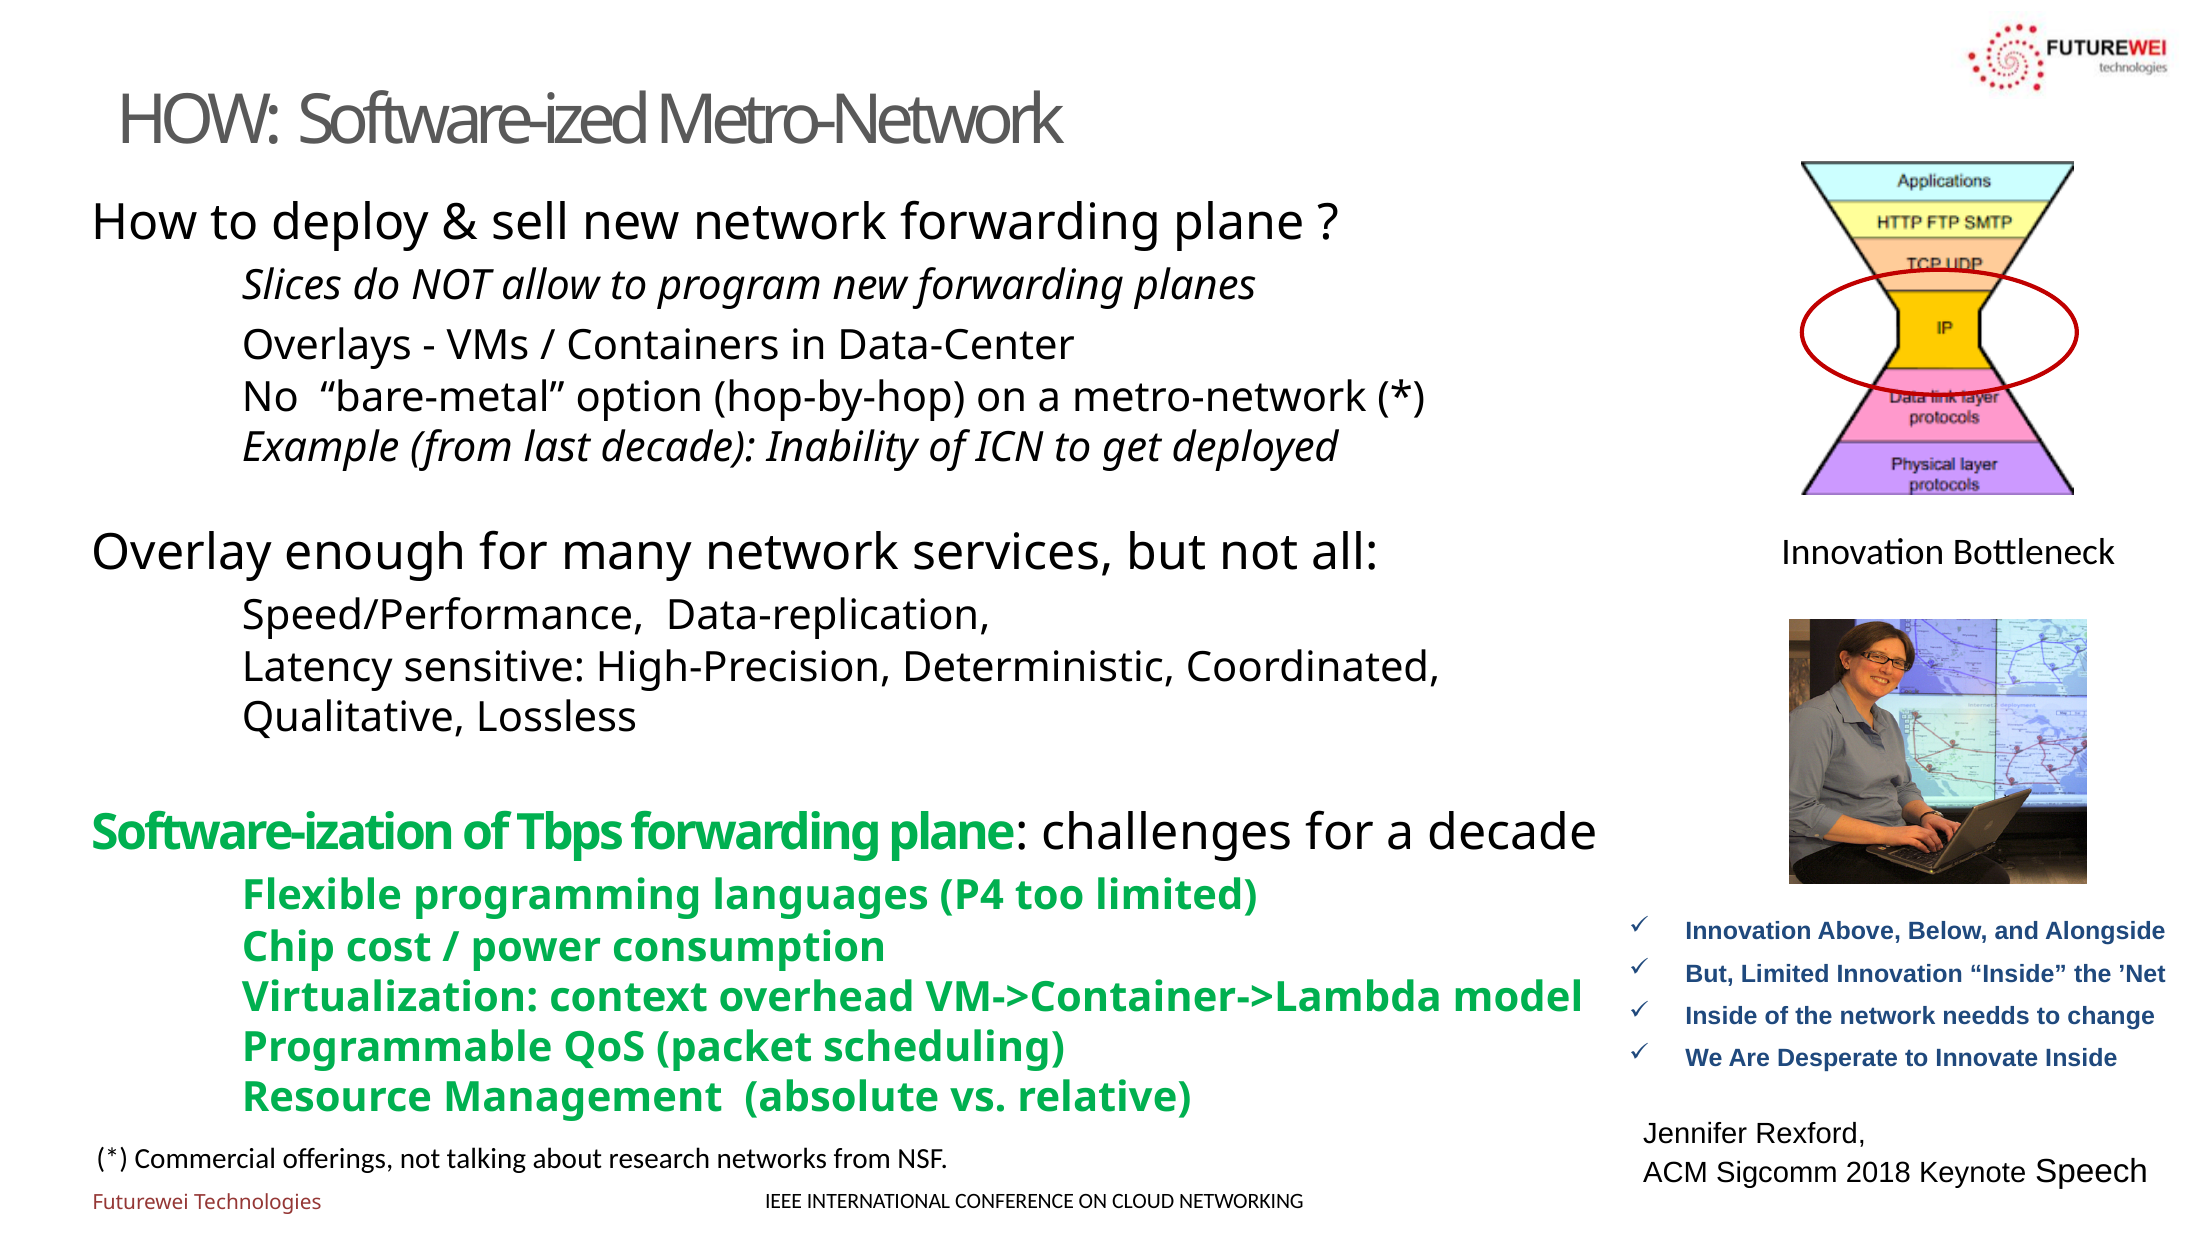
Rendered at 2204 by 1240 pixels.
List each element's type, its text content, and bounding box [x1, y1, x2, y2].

text_box (*) Commercial offerings, not talking about research networks from NSF. [81, 1132, 964, 1182]
picture [1801, 161, 2074, 495]
text_box Jennifer Rexford, ACM Sigcomm 2018 Keynote Speech [1628, 1107, 2164, 1197]
title HOW: Software-ized Metro-Network [101, 65, 2052, 220]
text_box Innovation Above, Below, and Alongside But, Limited Innovation “Inside” the ’Net Inside of the network needds to change We Are Desperate to Innovate Inside [1614, 907, 2190, 1080]
text_box Innovation Bottleneck [1766, 519, 2131, 580]
picture [1789, 619, 2087, 885]
picture [1933, 11, 2199, 99]
list How to deploy & sell new network forwarding plane ? Slices do NOT allow to program new forwarding planes Overlays - VMs / Containers in Data-Center No “bare-metal” option (hop-by-hop) on a metro-network (*) Example (from last decade): Inability of ICN to get deployed Overlay enough for many network services, but not all: Speed/Performance, Data-replication, Latency sensitive: High-Precision, Deterministic, Coordinated, Qualitative, Lossless Software-ization of Tbps forwarding plane: challenges for a decade Flexible programming languages (P4 too limited) Chip cost / power consumption Virtualization: context overhead VM->Container->Lambda model Programmable QoS (packet scheduling) Resource Management (absolute vs. relative) [76, 182, 1702, 1133]
